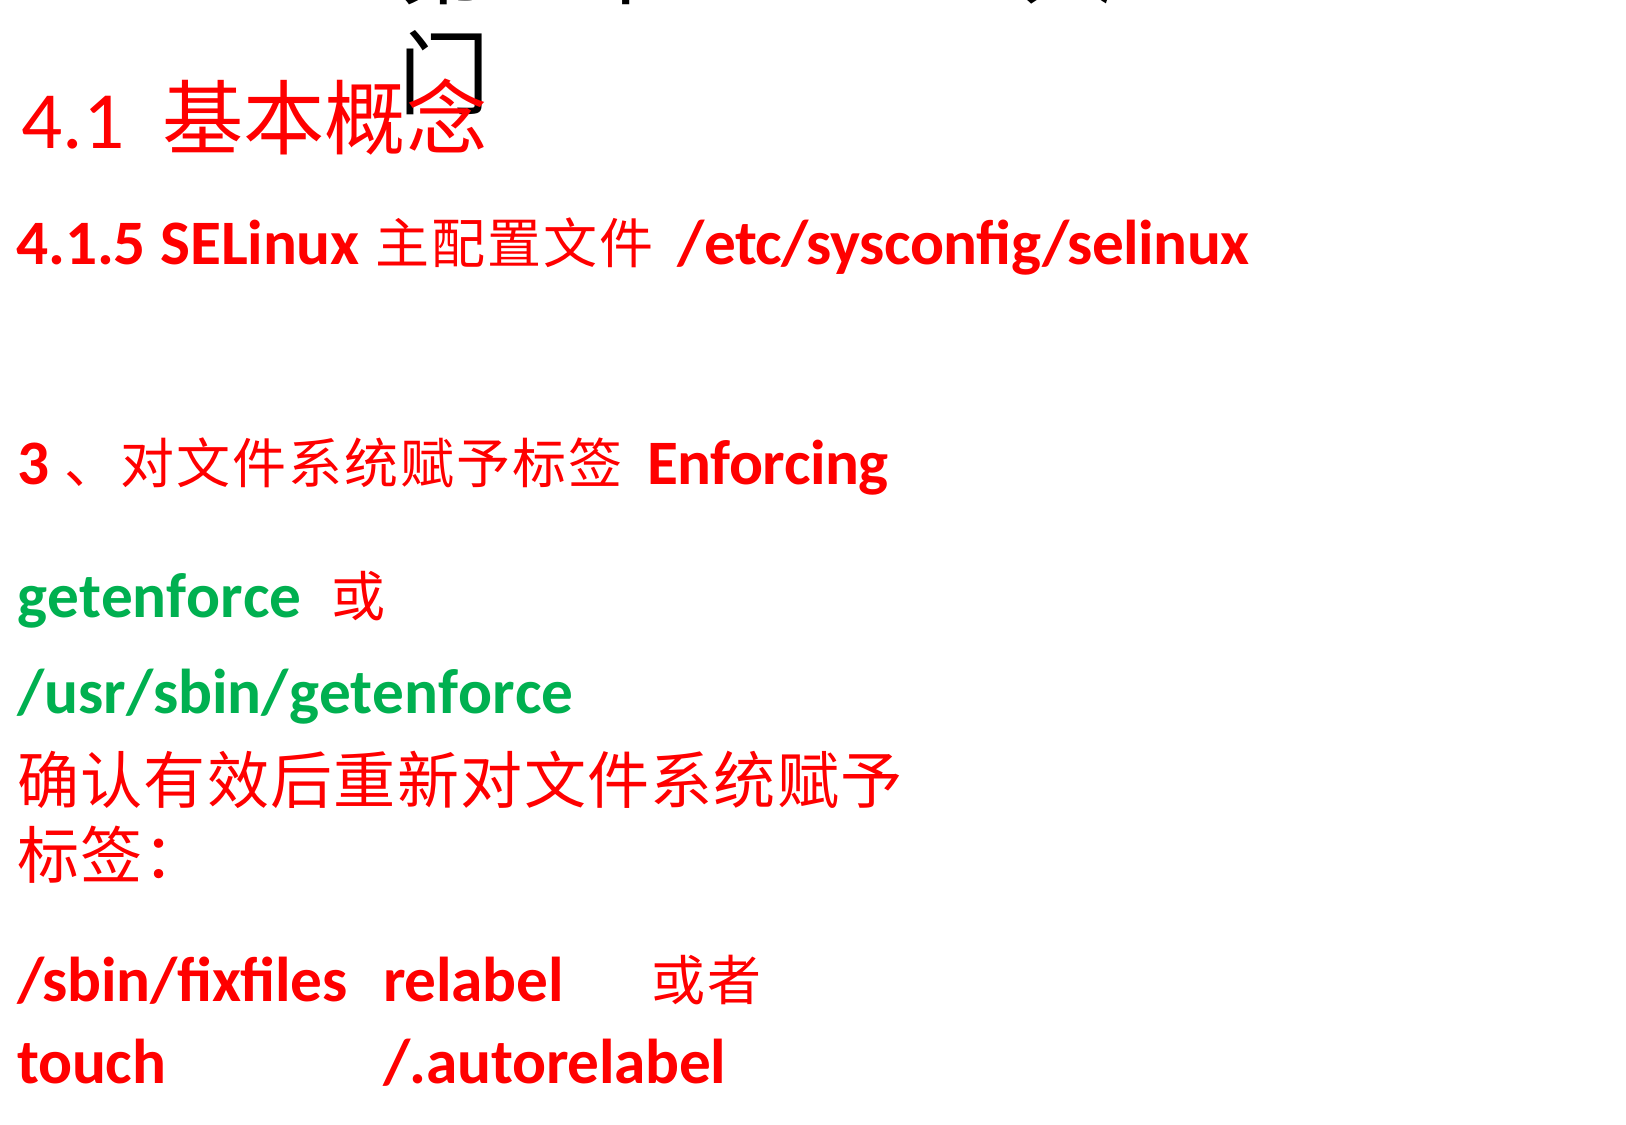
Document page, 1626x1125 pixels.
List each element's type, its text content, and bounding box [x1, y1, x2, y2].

title 第4章SELinux入门 [396, 0, 1178, 55]
text_box 4.1 基本概念 4.1.5 SELinux主配置文件/etc/sysconfig/selinux 3、对文件系统赋予标签Enforcing getenforce 或 /usr/sbin/getenforce 确认有效后重新对文件系统赋予标签： /sbin/fixfiles relabel 或者 touch /.autorelabel #因为Linux启动时发现根目录下有cd .autorelabel文件就会 对整个文件系统进行标记。 然后 reboot，你就在Secure的Linux环境下工作了。 [13, 55, 1600, 1125]
